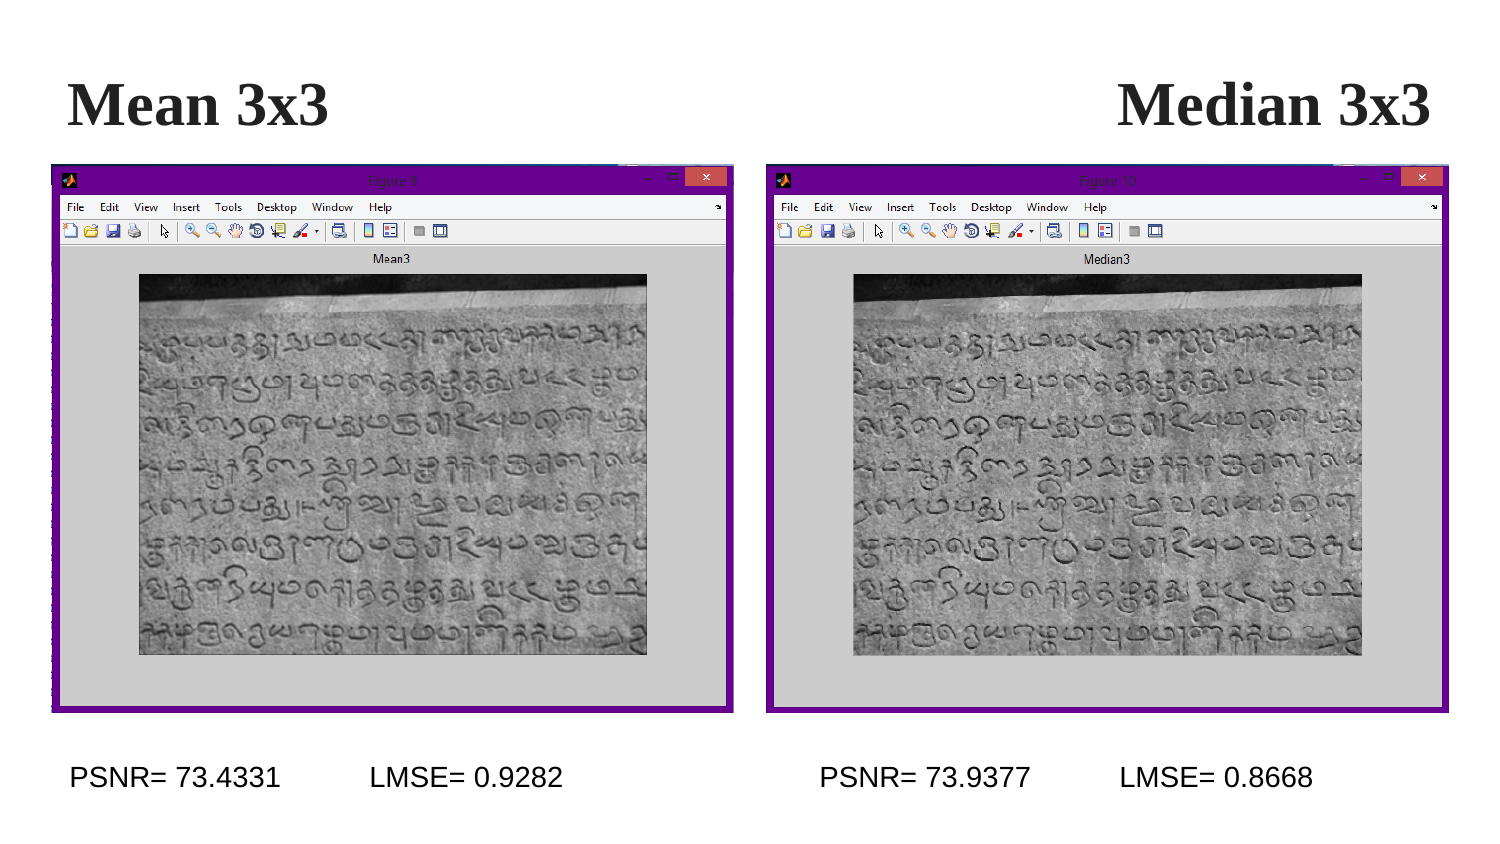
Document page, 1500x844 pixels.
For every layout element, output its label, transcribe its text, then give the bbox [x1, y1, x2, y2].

text_box PSNR= 73.4331 LMSE= 0.9282 PSNR= 73.9377 LMSE= 0.8668 [54, 743, 1452, 804]
title Mean 3x3 Median 3x3 [51, 48, 1449, 180]
picture [766, 164, 1450, 714]
picture [50, 164, 734, 713]
